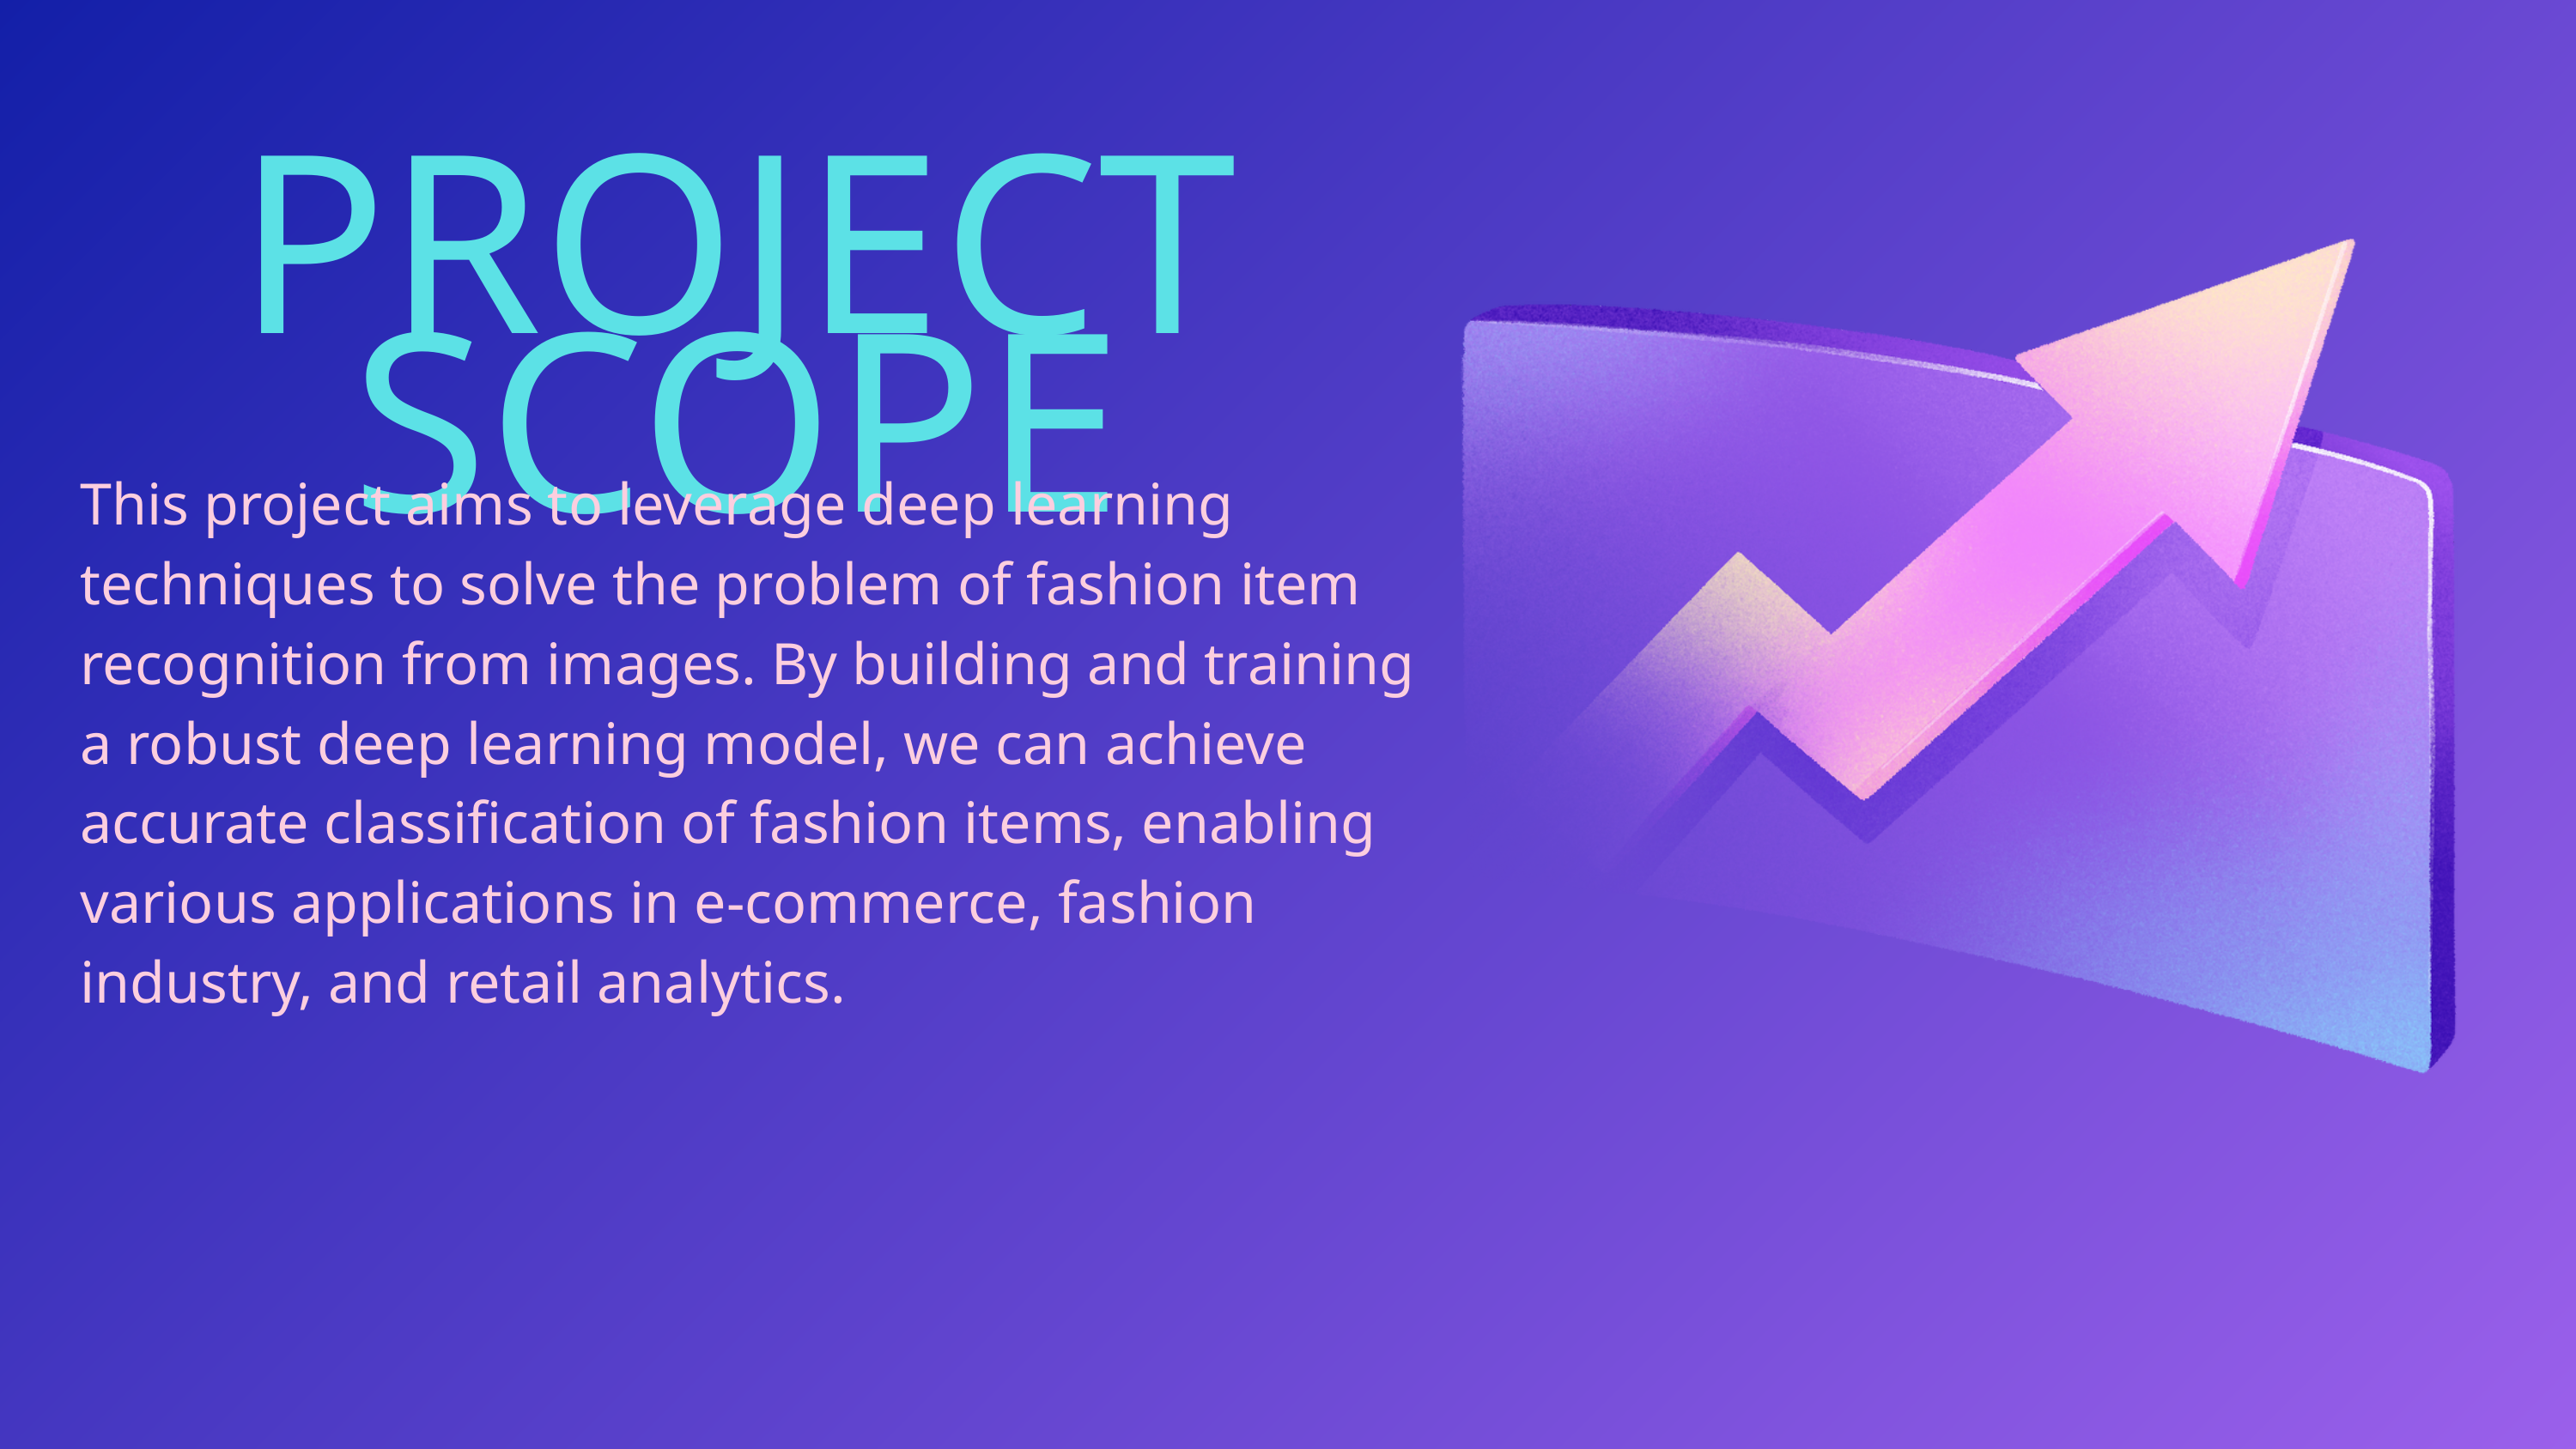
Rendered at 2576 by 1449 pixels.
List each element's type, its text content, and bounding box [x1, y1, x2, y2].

text_box [1432, 239, 2488, 1090]
text_box PROJECT SCOPE [99, 204, 1376, 456]
text_box This project aims to leverage deep learning techniques to solve the problem of fashion item recognition from images. By building and training a robust deep learning model, we can achieve accurate classification of fashion items, enabling various applications in e-commerce, fashion industry, and retail analytics. [80, 456, 1433, 1016]
